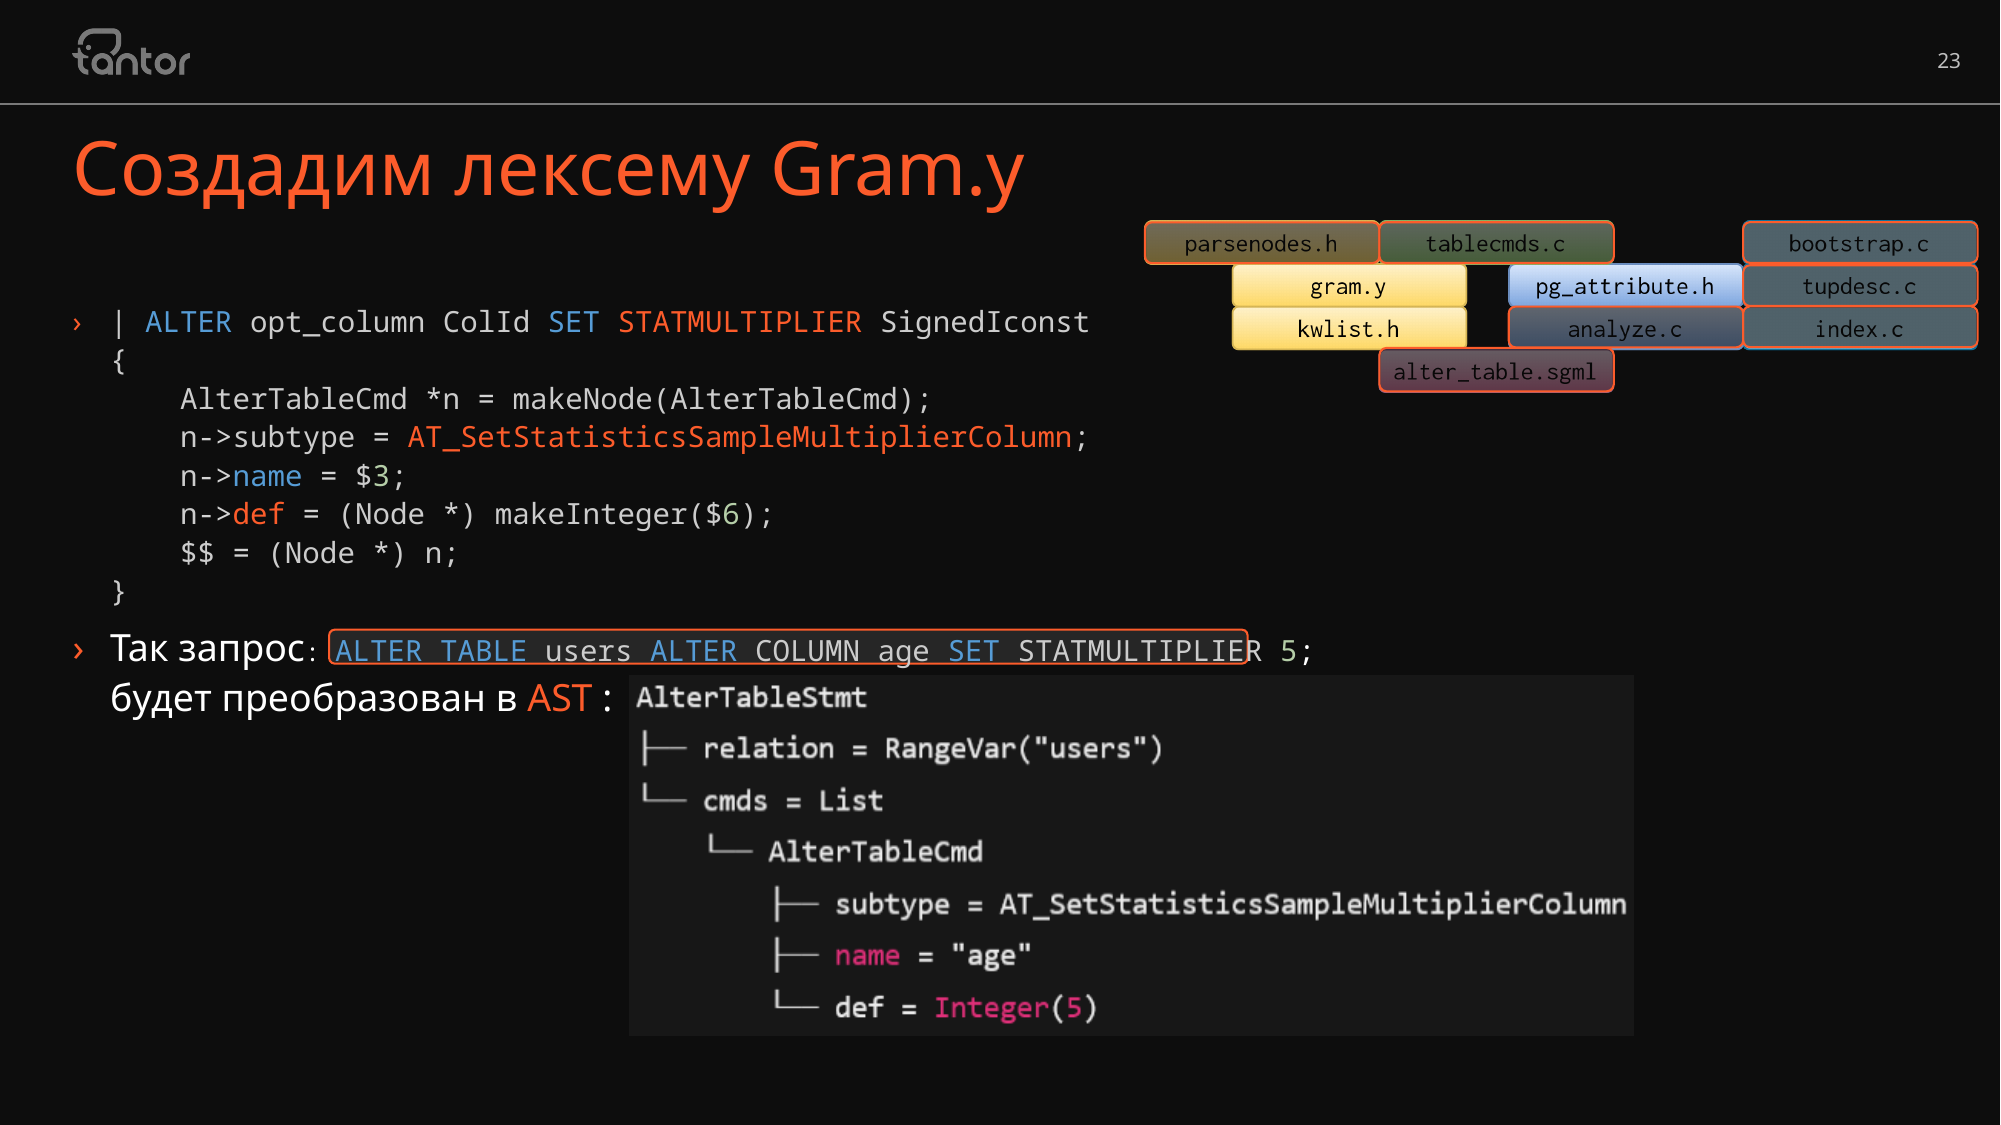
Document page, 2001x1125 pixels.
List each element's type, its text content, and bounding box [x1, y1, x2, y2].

list | ALTER opt_column ColId SET STATMULTIPLIER SignedIconst { AlterTableCmd *n = makeNode(AlterTableCmd); n->subtype = AT_SetStatisticsSampleMultiplierColumn; n->name = $3; n->def = (Node *) makeInteger($6); $$ = (Node *) n; } Так запрос: ALTER TABLE users ALTER COLUMN age SET STATMULTIPLIER 5; будет преобразован в AST : [72, 330, 1928, 974]
picture [72, 28, 190, 75]
picture [629, 675, 1634, 1037]
picture [1144, 219, 1978, 393]
title Создадим лексему Gram.y [72, 111, 1928, 330]
